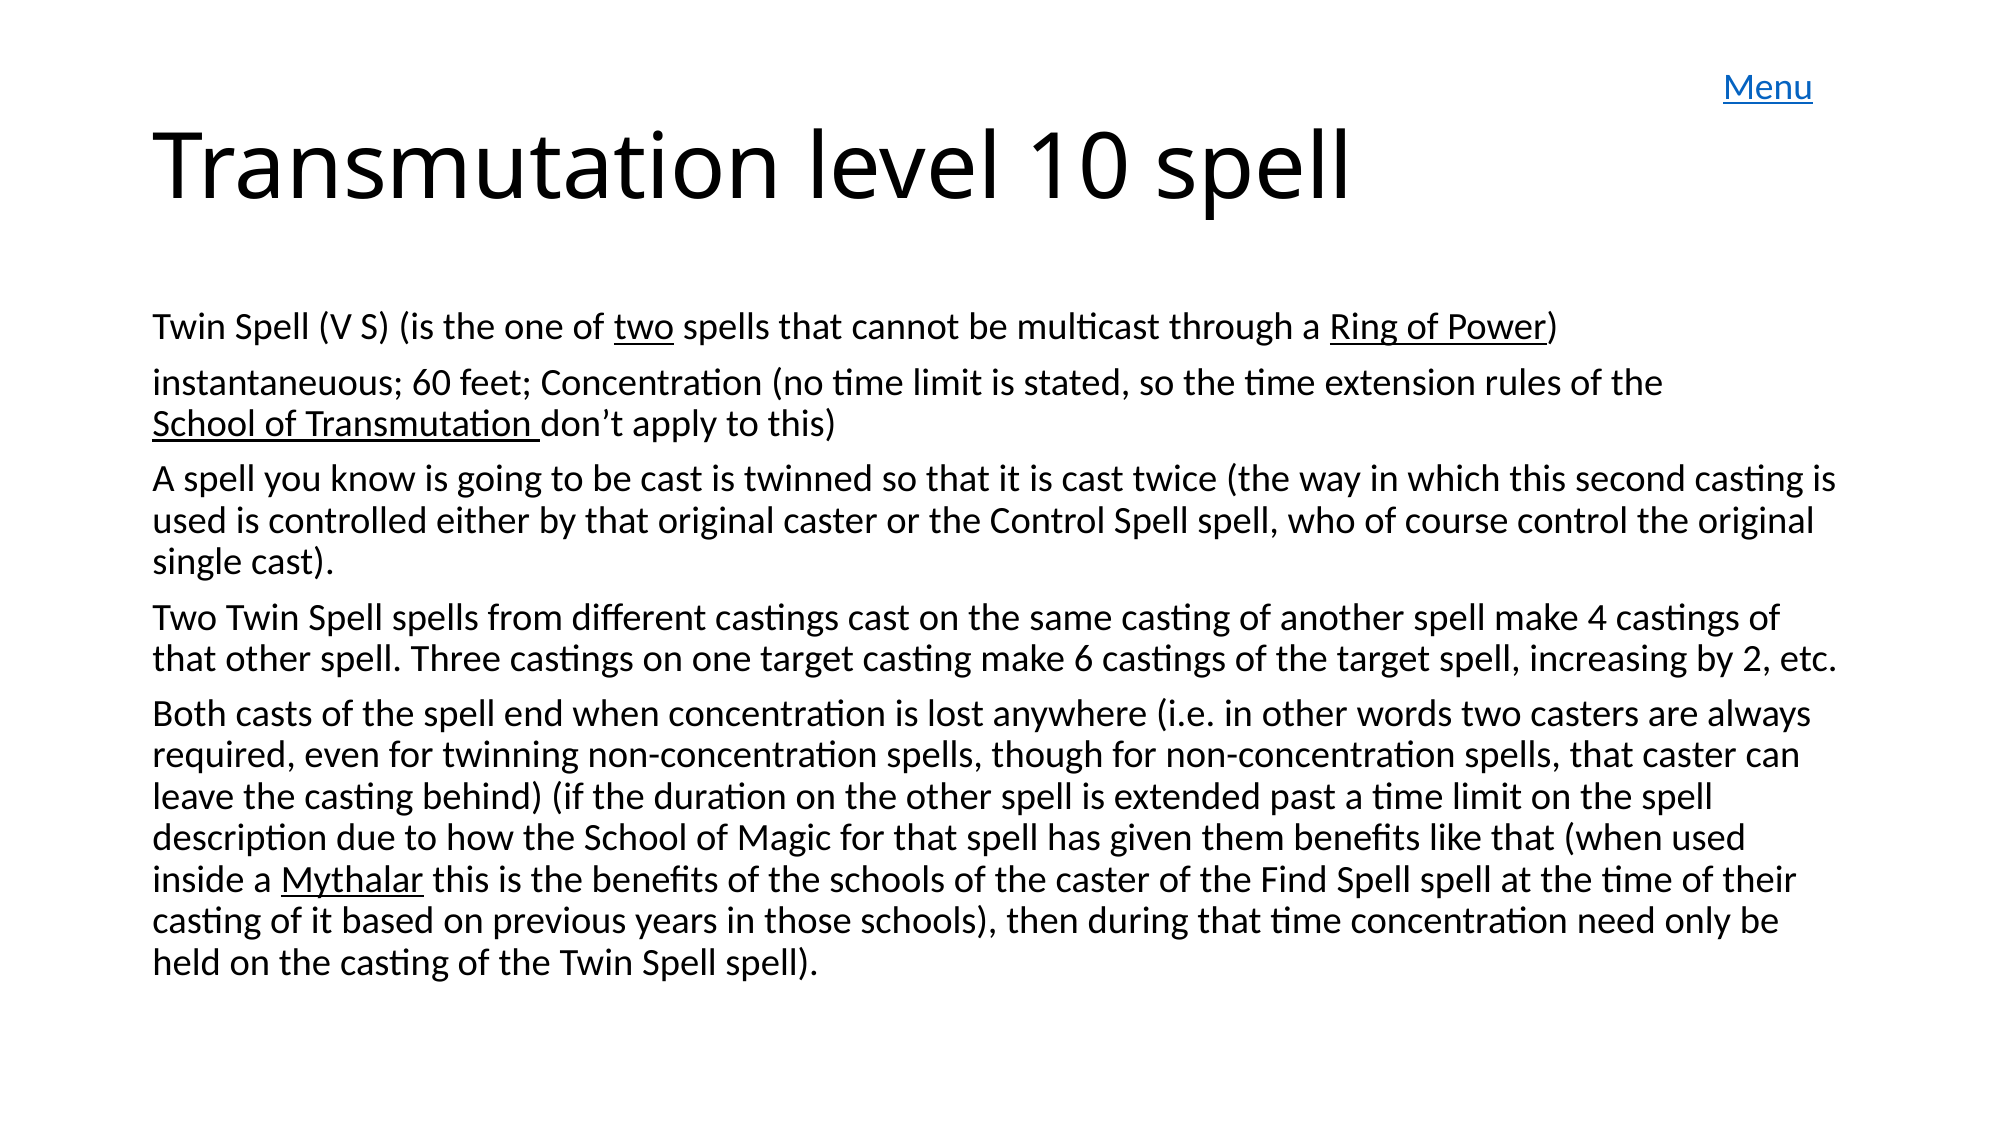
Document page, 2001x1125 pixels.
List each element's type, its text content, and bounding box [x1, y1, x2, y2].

text_box Menu [1347, 9, 1828, 115]
title Transmutation level 10 spell [137, 59, 1863, 278]
list Twin Spell (V S) (is the one of two spells that cannot be multicast through a Ring of Power) instantaneuous; 60 feet; Concentration (no time limit is stated, so the time extension rules of the School of Transmutation don’t apply to this) A spell you know is going to be cast is twinned so that it is cast twice (the way in which this second casting is used is controlled either by that original caster or the Control Spell spell, who of course control the original single cast). Two Twin Spell spells from different castings cast on the same casting of another spell make 4 castings of that other spell. Three castings on one target casting make 6 castings of the target spell, increasing by 2, etc. Both casts of the spell end when concentration is lost anywhere (i.e. in other words two casters are always required, even for twinning non-concentration spells, though for non-concentration spells, that caster can leave the casting behind) (if the duration on the other spell is extended past a time limit on the spell description due to how the School of Magic for that spell has given them benefits like that (when used inside a Mythalar this is the benefits of the schools of the caster of the Find Spell spell at the time of their casting of it based on previous years in those schools), then during that time concentration need only be held on the casting of the Twin Spell spell). [137, 299, 1863, 1014]
